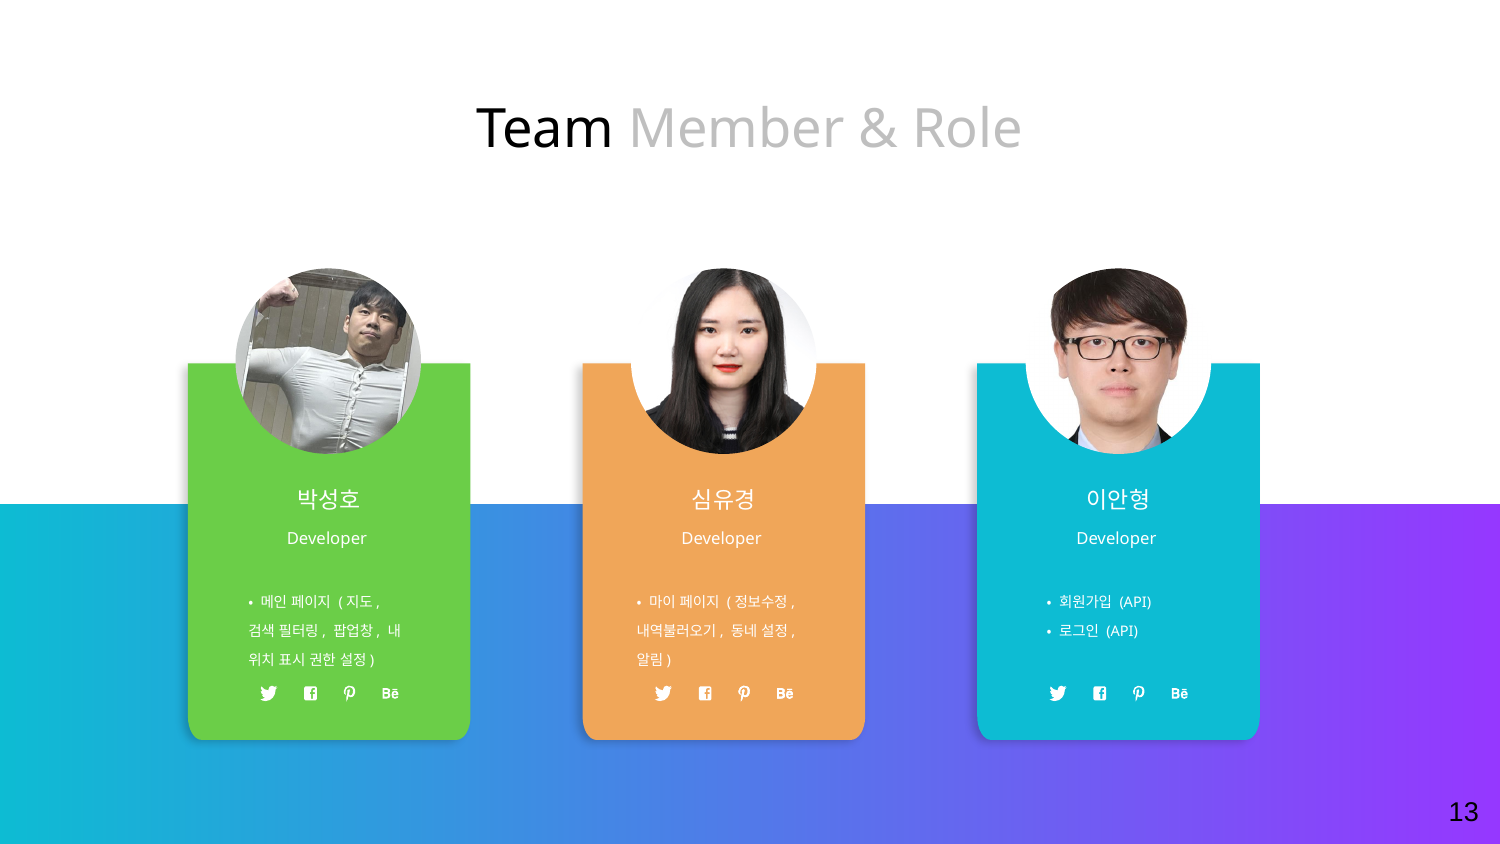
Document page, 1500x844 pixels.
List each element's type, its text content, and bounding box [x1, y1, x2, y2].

text_box • 마이 페이지 (정보수정, 내역불러오기, 동네 설정, 알림) [625, 575, 820, 625]
text_box [654, 685, 672, 702]
text_box • 메인 페이지 (지도, 검색 필터링, 팝업창, 내 위치 표시 권한 설정) [237, 575, 423, 625]
text_box Developer [620, 521, 828, 553]
text_box [738, 685, 750, 702]
picture [1025, 268, 1212, 455]
text_box [187, 363, 471, 740]
text_box [1049, 685, 1067, 702]
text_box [382, 687, 399, 700]
text_box [343, 685, 356, 702]
text_box Developer [228, 521, 430, 553]
text_box [1093, 686, 1107, 701]
text_box [260, 685, 278, 702]
slide_number ‹#› [1403, 779, 1494, 844]
picture [235, 268, 422, 455]
text_box [304, 686, 317, 701]
text_box 심유경 [617, 479, 831, 520]
text_box [977, 363, 1260, 740]
text_box • 회원가입 (API) • 로그인 (API) [1035, 575, 1202, 625]
text_box [0, 504, 1500, 844]
picture [630, 268, 817, 455]
text_box [582, 363, 866, 740]
text_box Developer [1014, 521, 1223, 553]
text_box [1171, 688, 1188, 700]
text_box [1133, 685, 1145, 702]
text_box 박성호 [228, 479, 430, 520]
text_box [776, 687, 794, 700]
text_box Team Member & Role [443, 87, 1057, 164]
text_box [698, 686, 712, 701]
text_box 이안형 [1012, 479, 1225, 520]
